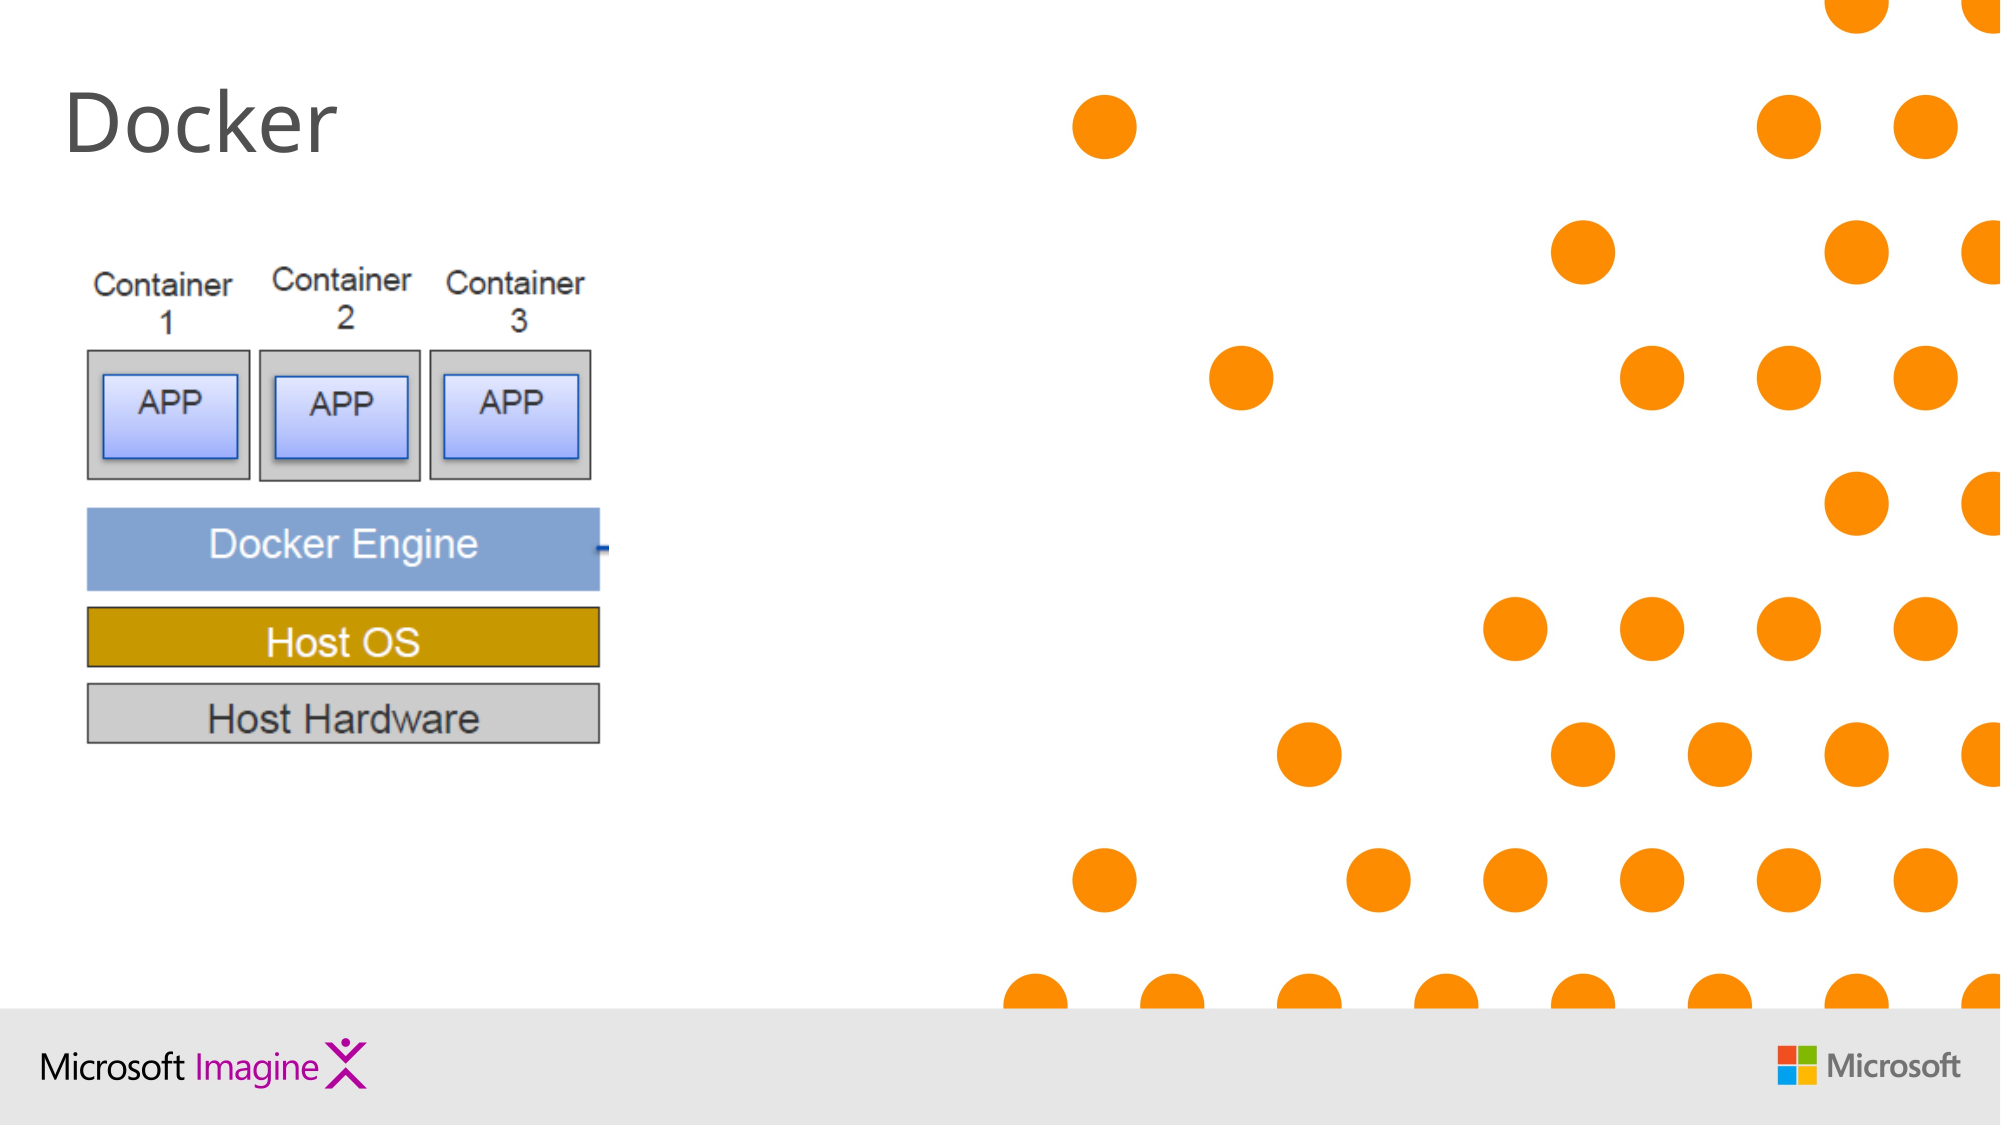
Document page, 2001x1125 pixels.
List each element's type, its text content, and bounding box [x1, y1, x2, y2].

picture [0, 0, 2001, 1125]
list Docker [47, 72, 1077, 173]
